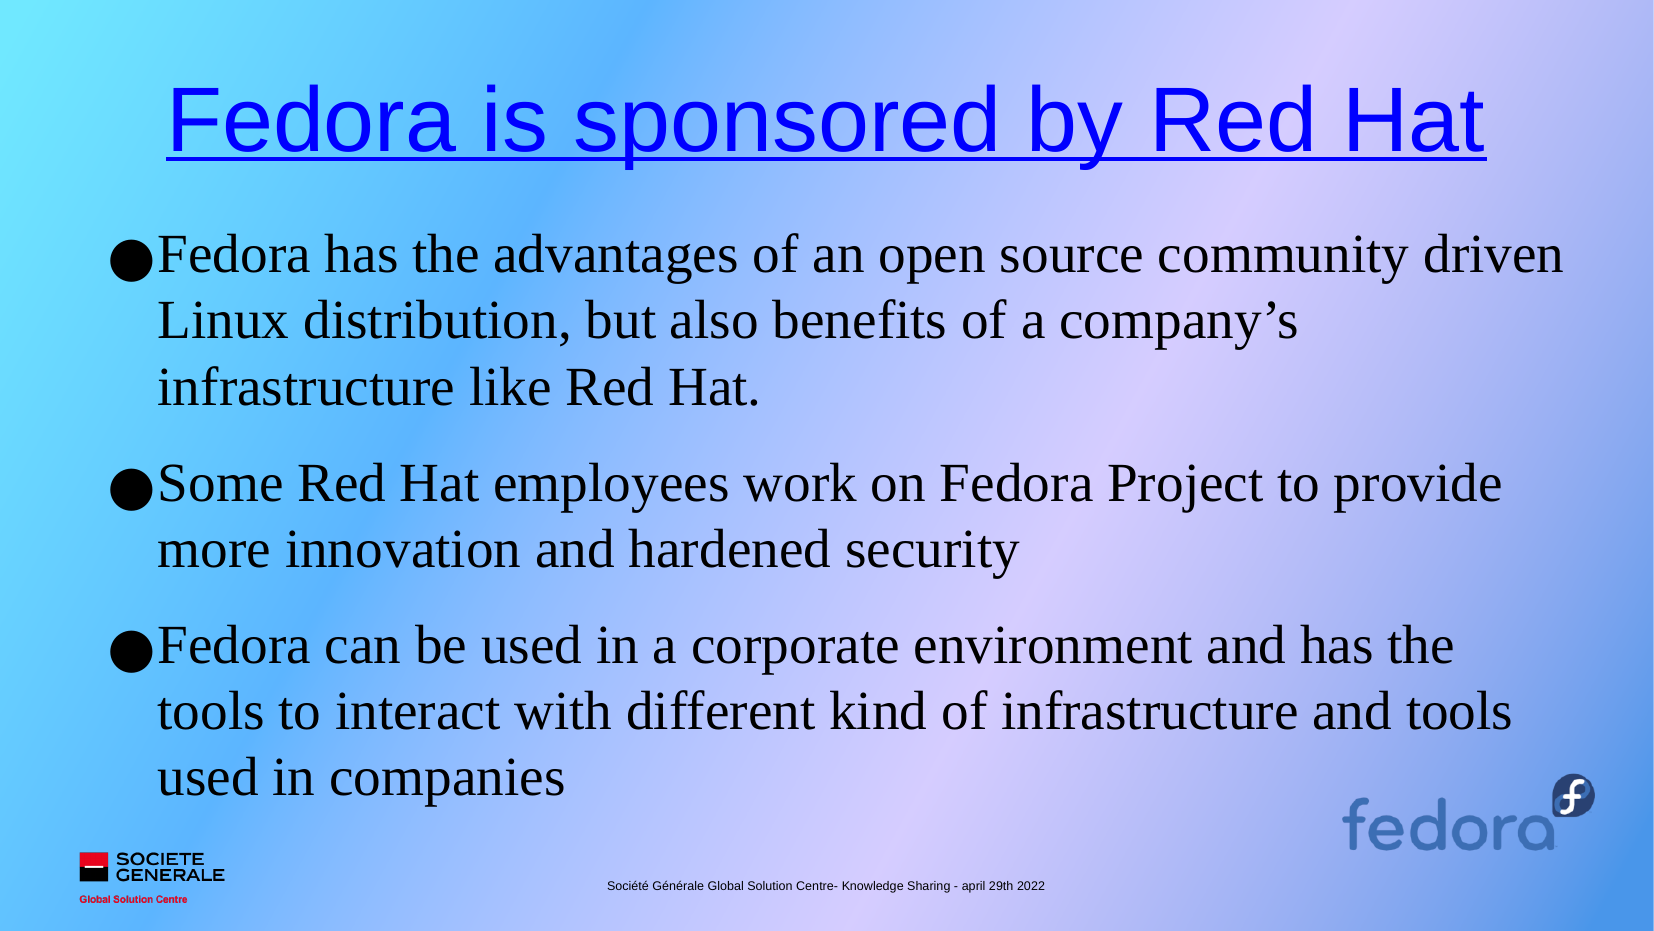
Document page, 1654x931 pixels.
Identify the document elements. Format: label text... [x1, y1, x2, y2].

text_box Fedora has the advantages of an open source community driven Linux distribution, but also benefits of a company’s infrastructure like Red Hat. Some Red Hat employees work on Fedora Project to provide more innovation and hardened security Fedora can be used in a corporate environment and has the tools to interact with different kind of infrastructure and tools used in companies [82, 217, 1571, 757]
text_box Société Générale Global Solution Centre- Knowledge Sharing - april 29th 2022 [592, 870, 1062, 901]
picture [0, 0, 1654, 931]
text_box Fedora is sponsored by Red Hat [82, 37, 1571, 193]
